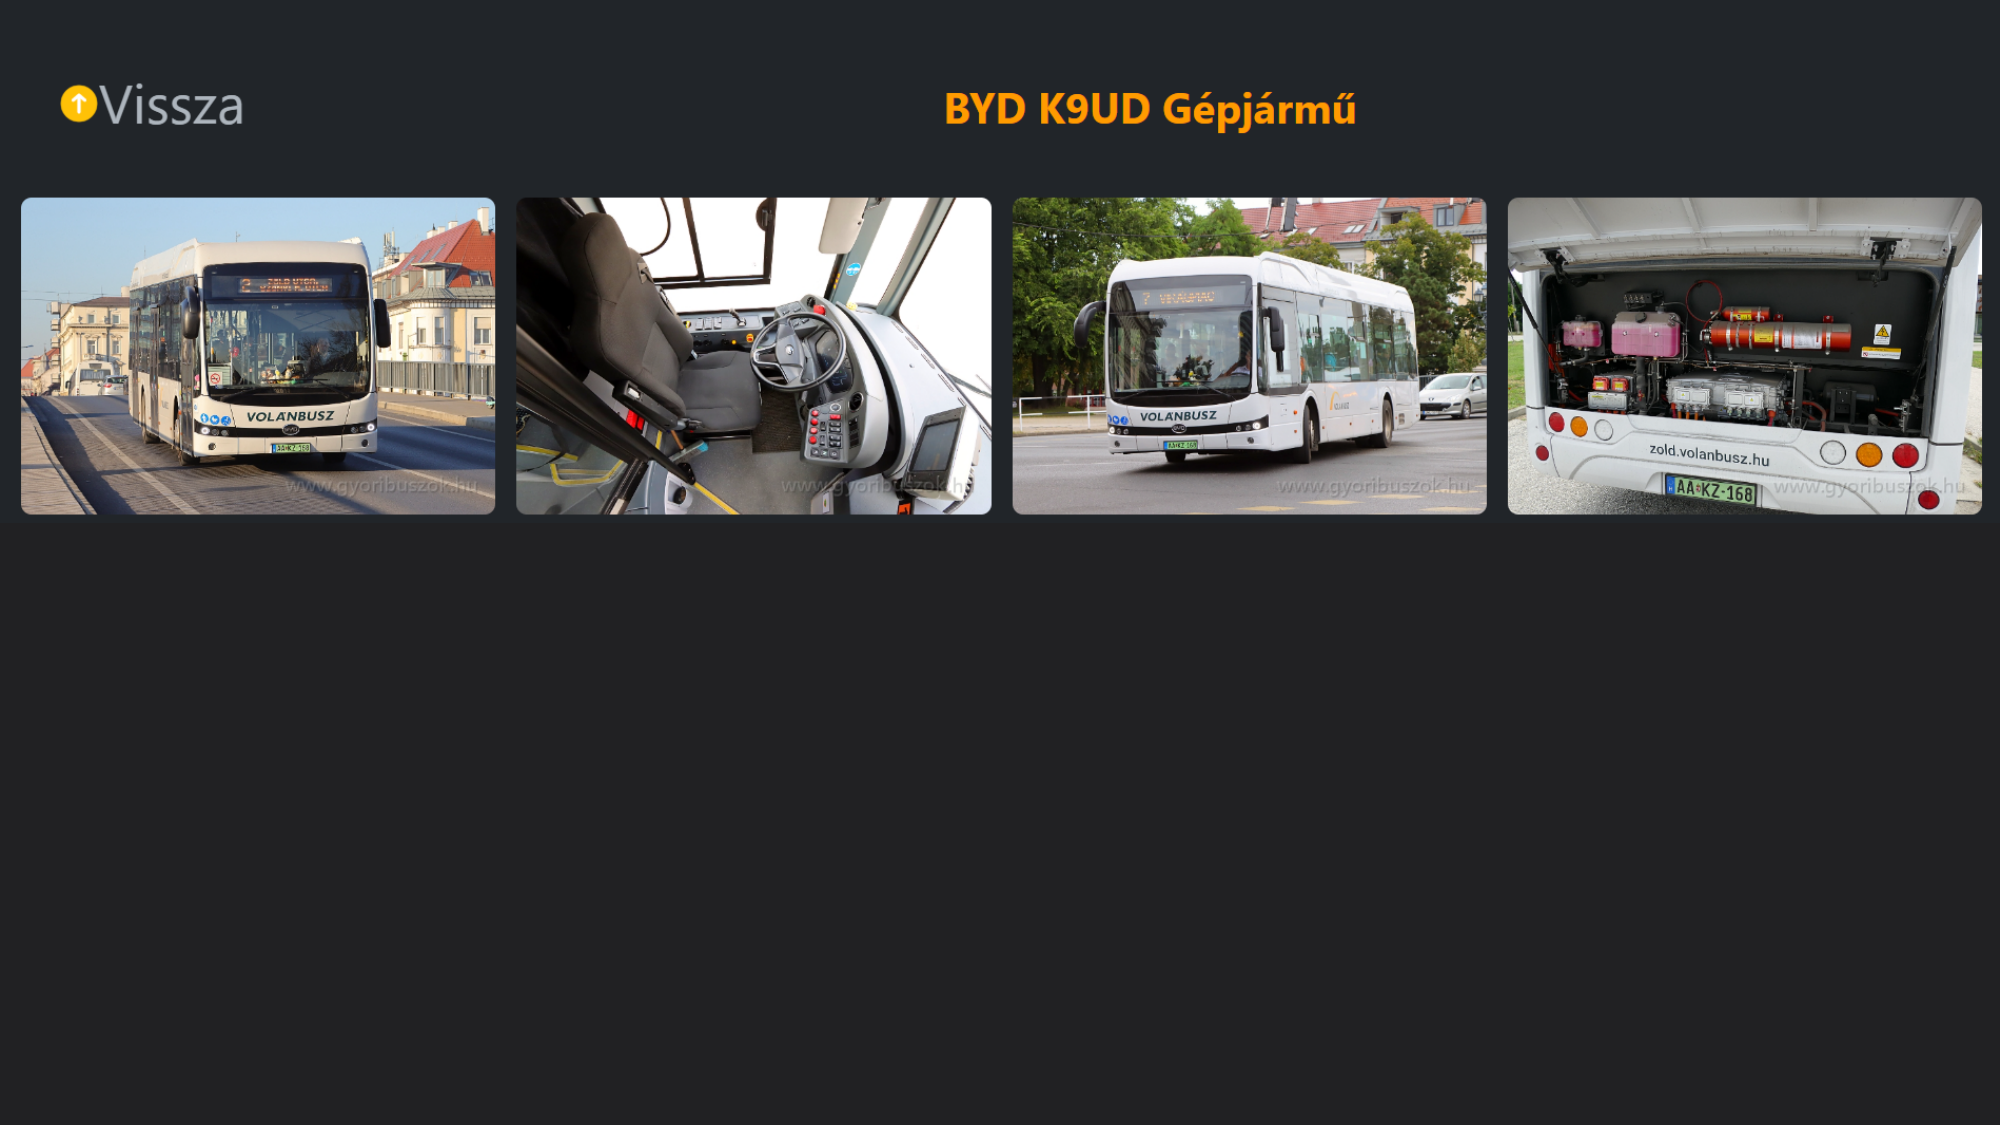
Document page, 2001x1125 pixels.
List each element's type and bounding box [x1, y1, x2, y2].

picture [0, 0, 2000, 523]
